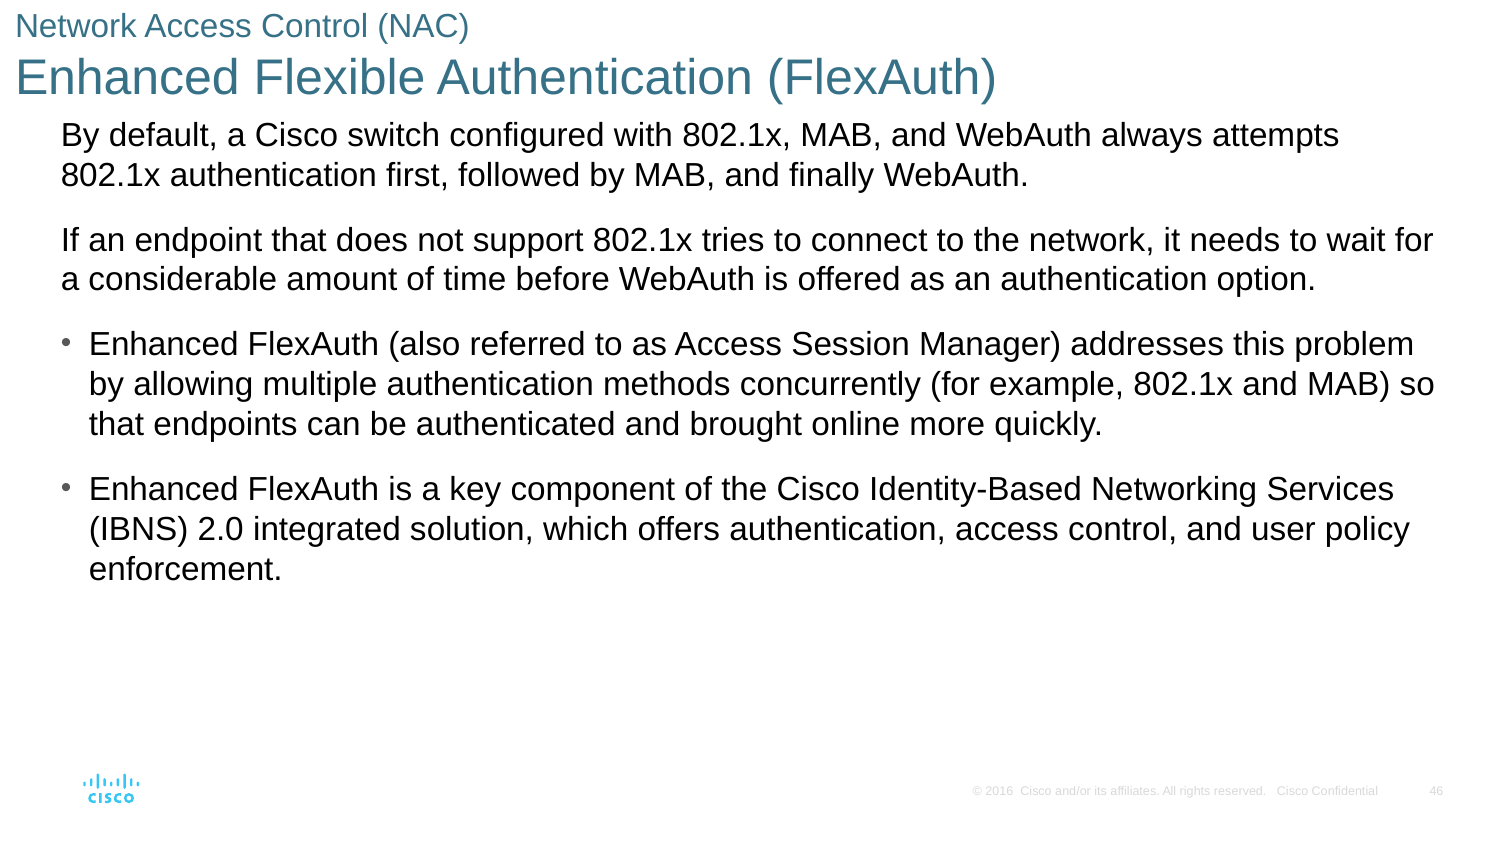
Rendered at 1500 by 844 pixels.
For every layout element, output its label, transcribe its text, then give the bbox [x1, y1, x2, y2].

title Network Access Control (NAC) Enhanced Flexible Authentication (FlexAuth) [0, 0, 1460, 109]
list By default, a Cisco switch configured with 802.1x, MAB, and WebAuth always attempts 802.1x authentication first, followed by MAB, and finally WebAuth. If an endpoint that does not support 802.1x tries to connect to the network, it needs to wait for a considerable amount of time before WebAuth is offered as an authentication option. Enhanced FlexAuth (also referred to as Access Session Manager) addresses this problem by allowing multiple authentication methods concurrently (for example, 802.1x and MAB) so that endpoints can be authenticated and brought online more quickly. Enhanced FlexAuth is a key component of the Cisco Identity-Based Networking Services (IBNS) 2.0 integrated solution, which offers authentication, access control, and user policy enforcement. [45, 105, 1474, 613]
